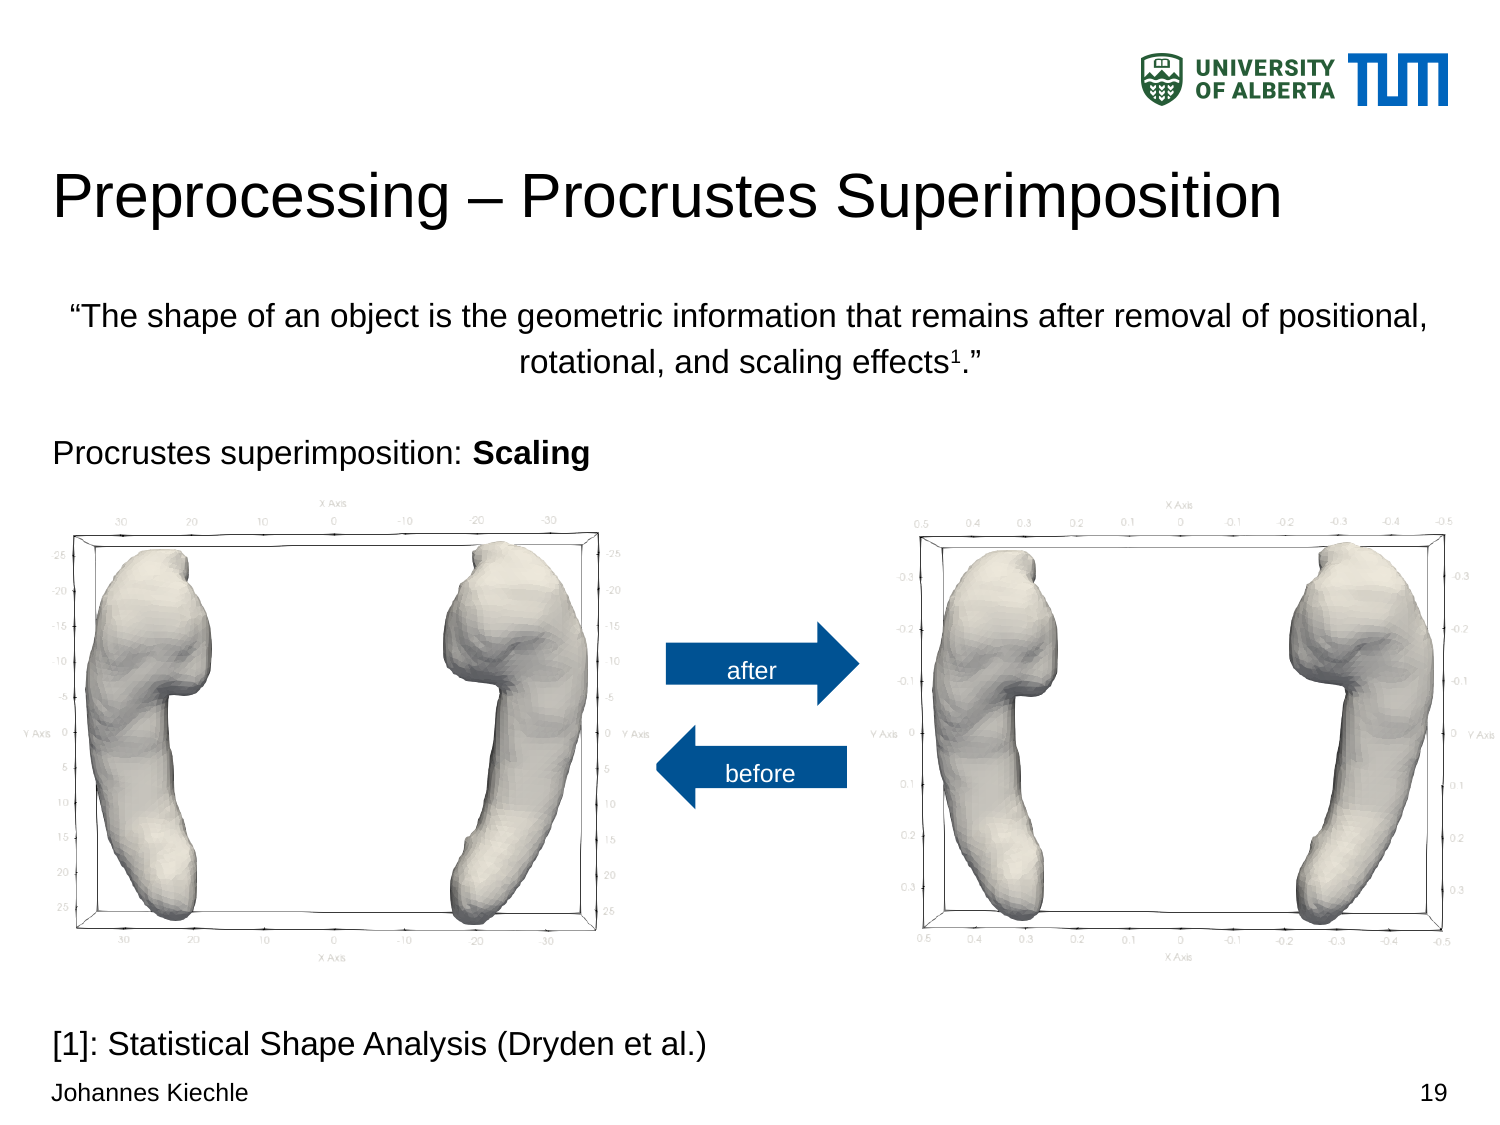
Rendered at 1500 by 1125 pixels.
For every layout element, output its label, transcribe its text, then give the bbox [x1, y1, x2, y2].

list “The shape of an object is the geometric information that remains after removal of positional, rotational, and scaling effects1.” Procrustes superimposition: Scaling [1]: Statistical Shape Analysis (Dryden et al.) [52, 288, 1449, 1061]
picture [1141, 53, 1335, 106]
text_box after [663, 619, 859, 708]
picture [864, 495, 1500, 969]
text_box before [660, 722, 849, 812]
title Preprocessing – Procrustes Superimposition [52, 162, 1449, 231]
picture [20, 495, 657, 969]
slide_number 19 [1112, 1061, 1448, 1122]
footer Johannes Kiechle [51, 1061, 1112, 1122]
